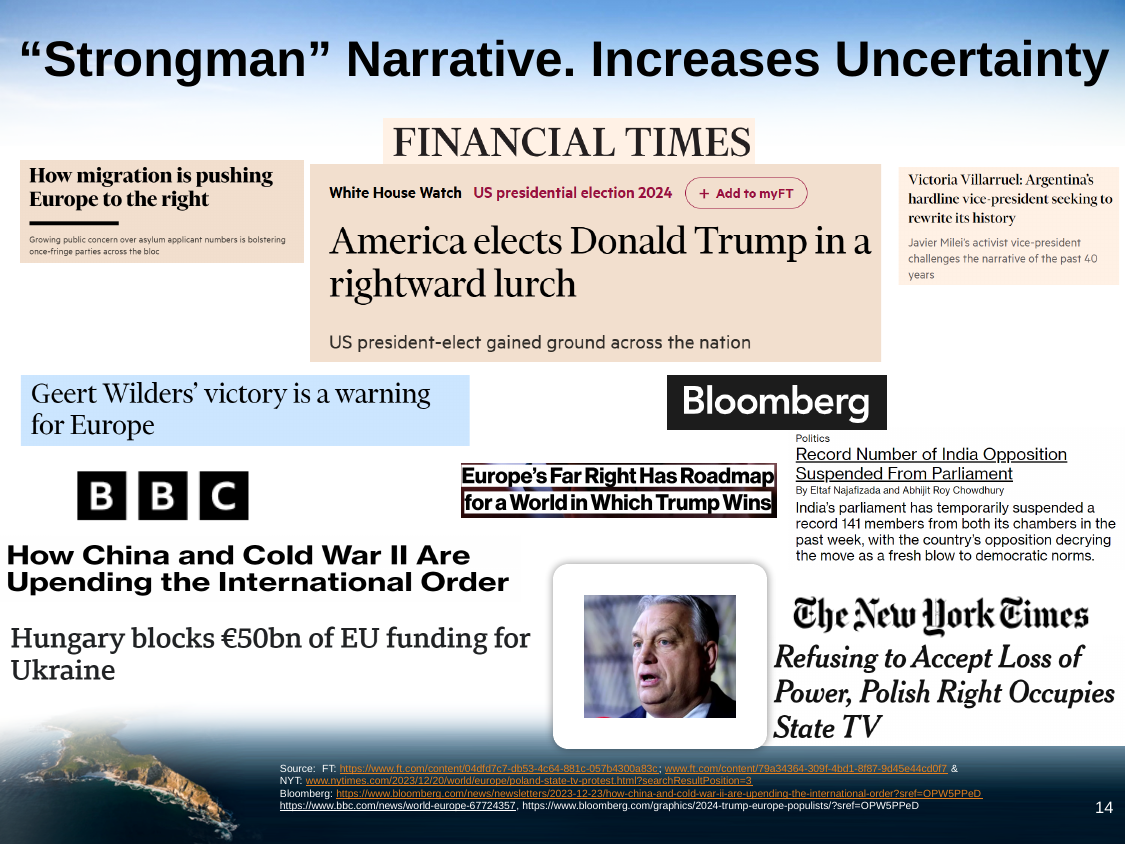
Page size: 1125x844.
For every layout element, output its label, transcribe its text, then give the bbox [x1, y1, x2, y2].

picture [0, 0, 1125, 363]
picture [0, 458, 521, 603]
text_box Source: FT: https://www.ft.com/content/04dfd7c7-db53-4c64-881c-057b4300a83c; www.ft.com/content/79a34364-309f-4bd1-8f87-9d45e44cd0f7 & NYT: www.nytimes.com/2023/12/20/world/europe/poland-state-tv-protest.html?searchResultPosition=3 Bloomberg: https://www.bloomberg.com/news/newsletters/2023-12-23/how-china-and-cold-war-ii-are-upending-the-international-order?sref=OPW5PPeD https://www.bbc.com/news/world-europe-67724357, https://www.bloomberg.com/graphics/2024-trump-europe-populists/?sref=OPW5PPeD [275, 759, 1125, 814]
title “Strongman” Narrative. Increases Uncertainty [18, 36, 1125, 95]
picture [0, 589, 1125, 844]
picture [461, 463, 778, 518]
picture [898, 167, 1120, 285]
picture [583, 594, 737, 719]
picture [20, 160, 304, 264]
picture [667, 375, 1125, 570]
picture [20, 375, 470, 447]
